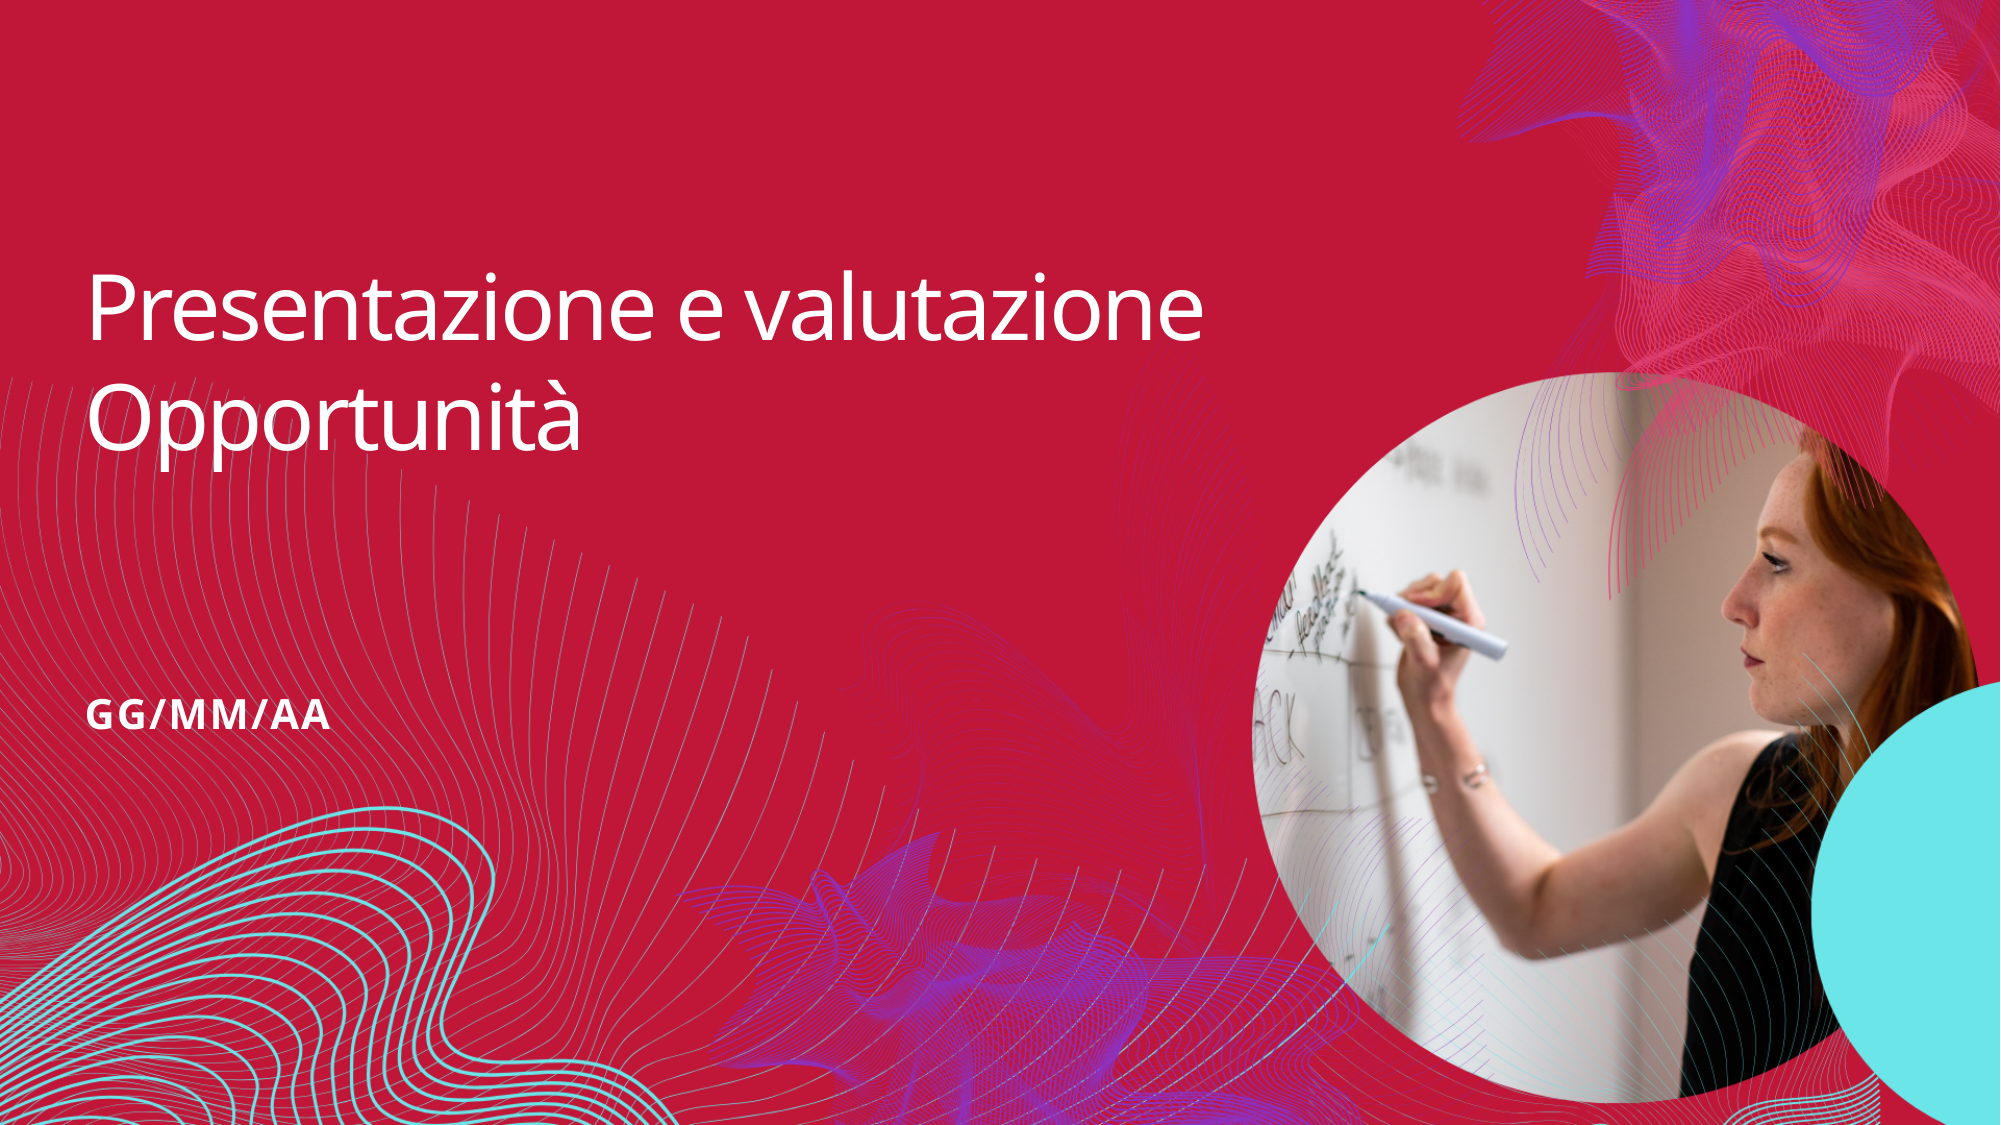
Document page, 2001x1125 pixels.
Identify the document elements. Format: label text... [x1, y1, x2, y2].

picture [0, 0, 2000, 1125]
title Presentazione e valutazione Opportunità [84, 273, 1411, 445]
list GG/MM/AA [84, 662, 971, 852]
